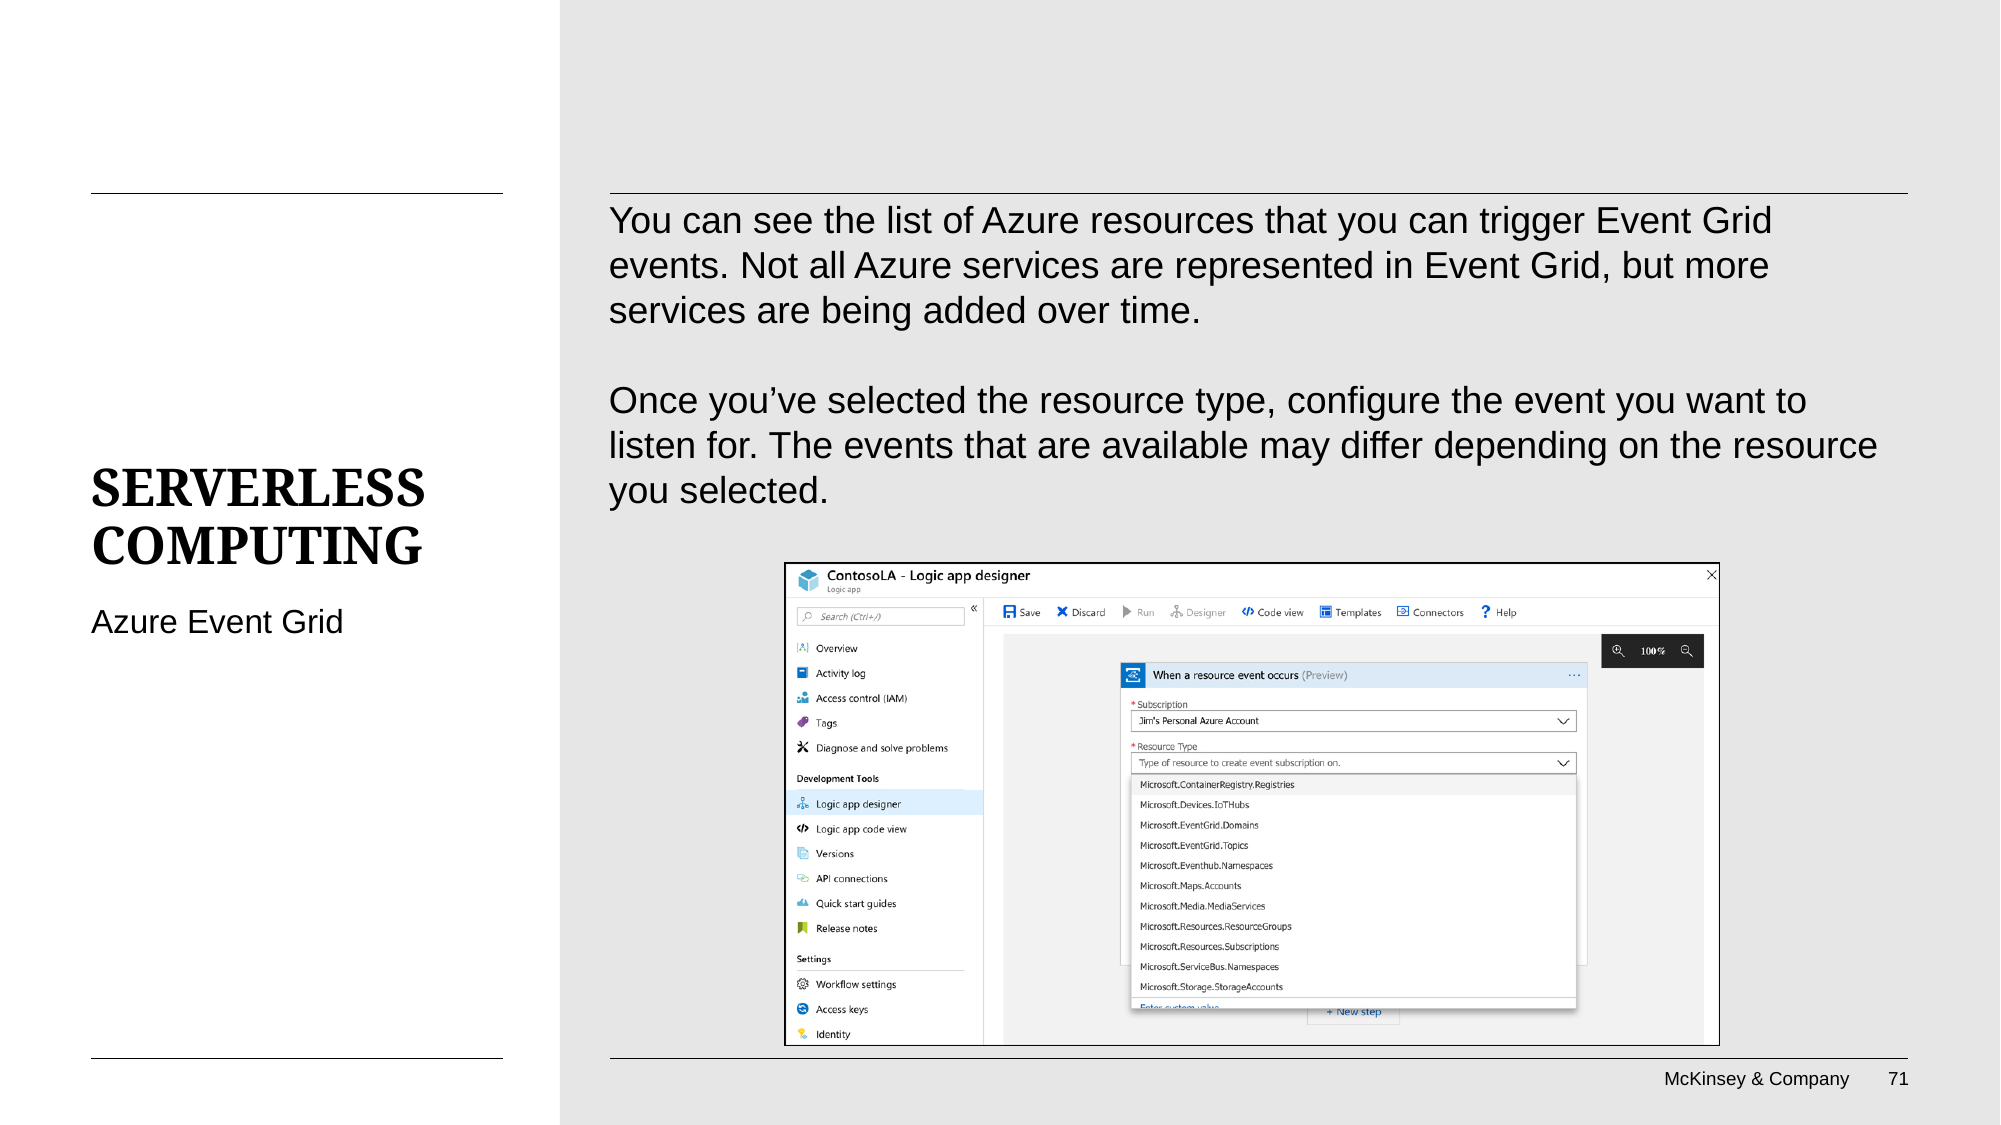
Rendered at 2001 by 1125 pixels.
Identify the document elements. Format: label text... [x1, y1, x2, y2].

title Serverless computing [91, 450, 504, 577]
text_box You can see the list of Azure resources that you can trigger Event Grid events. Not all Azure services are represented in Event Grid, but more services are being added over time. Once you’ve selected the resource type, configure the event you want to listen for. The events that are available may differ depending on the resource you selected. [594, 188, 1909, 519]
picture [783, 562, 1720, 1046]
subtitle Azure Event Grid [91, 600, 504, 641]
